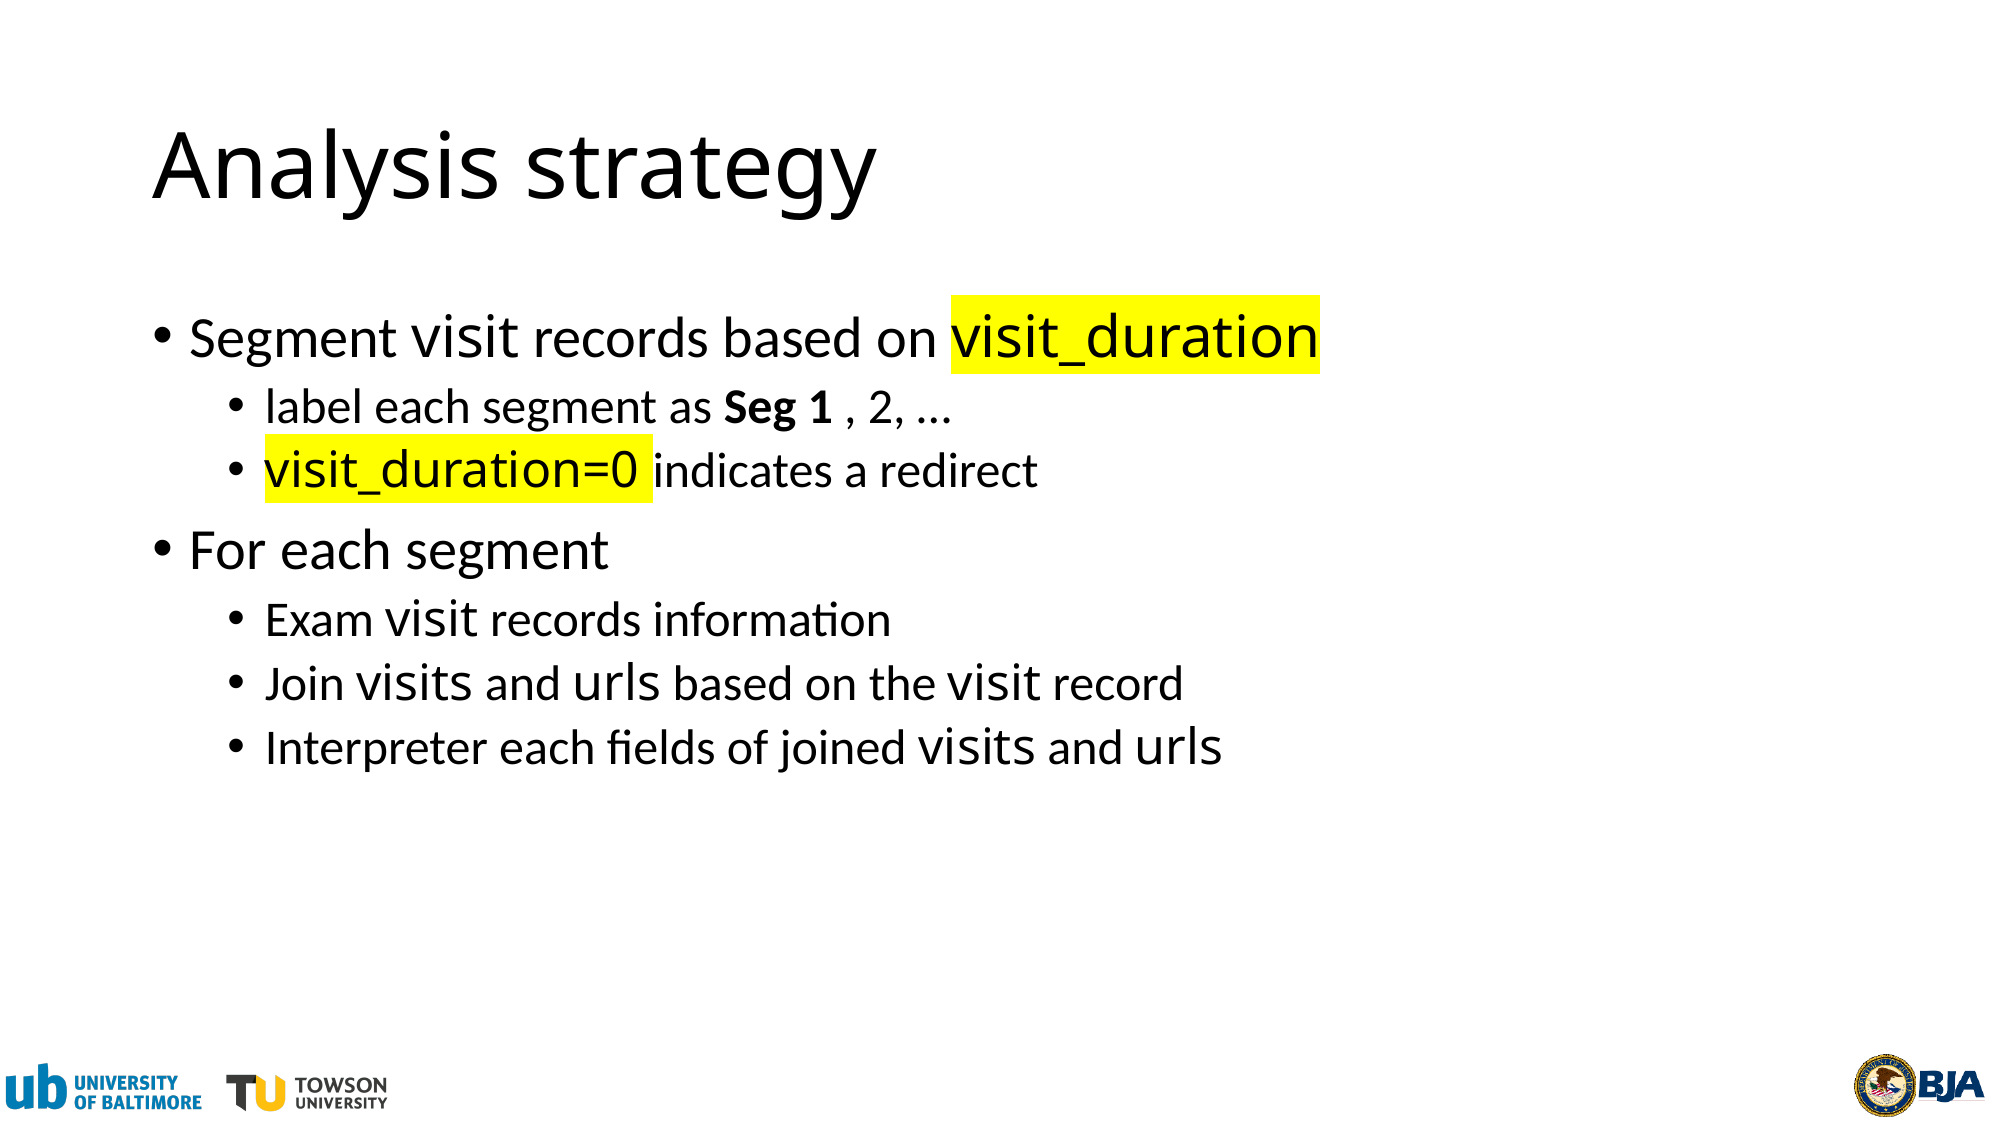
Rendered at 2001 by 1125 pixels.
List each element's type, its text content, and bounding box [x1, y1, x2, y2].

picture [1854, 1054, 1986, 1117]
title Analysis strategy [137, 59, 1863, 278]
picture [0, 1031, 407, 1125]
list Segment visit records based on visit_duration label each segment as Seg 1 , 2, … visit_duration=0 indicates a redirect For each segment Exam visit records information Join visits and urls based on the visit record Interpreter each fields of joined visits and urls [137, 299, 1863, 1014]
